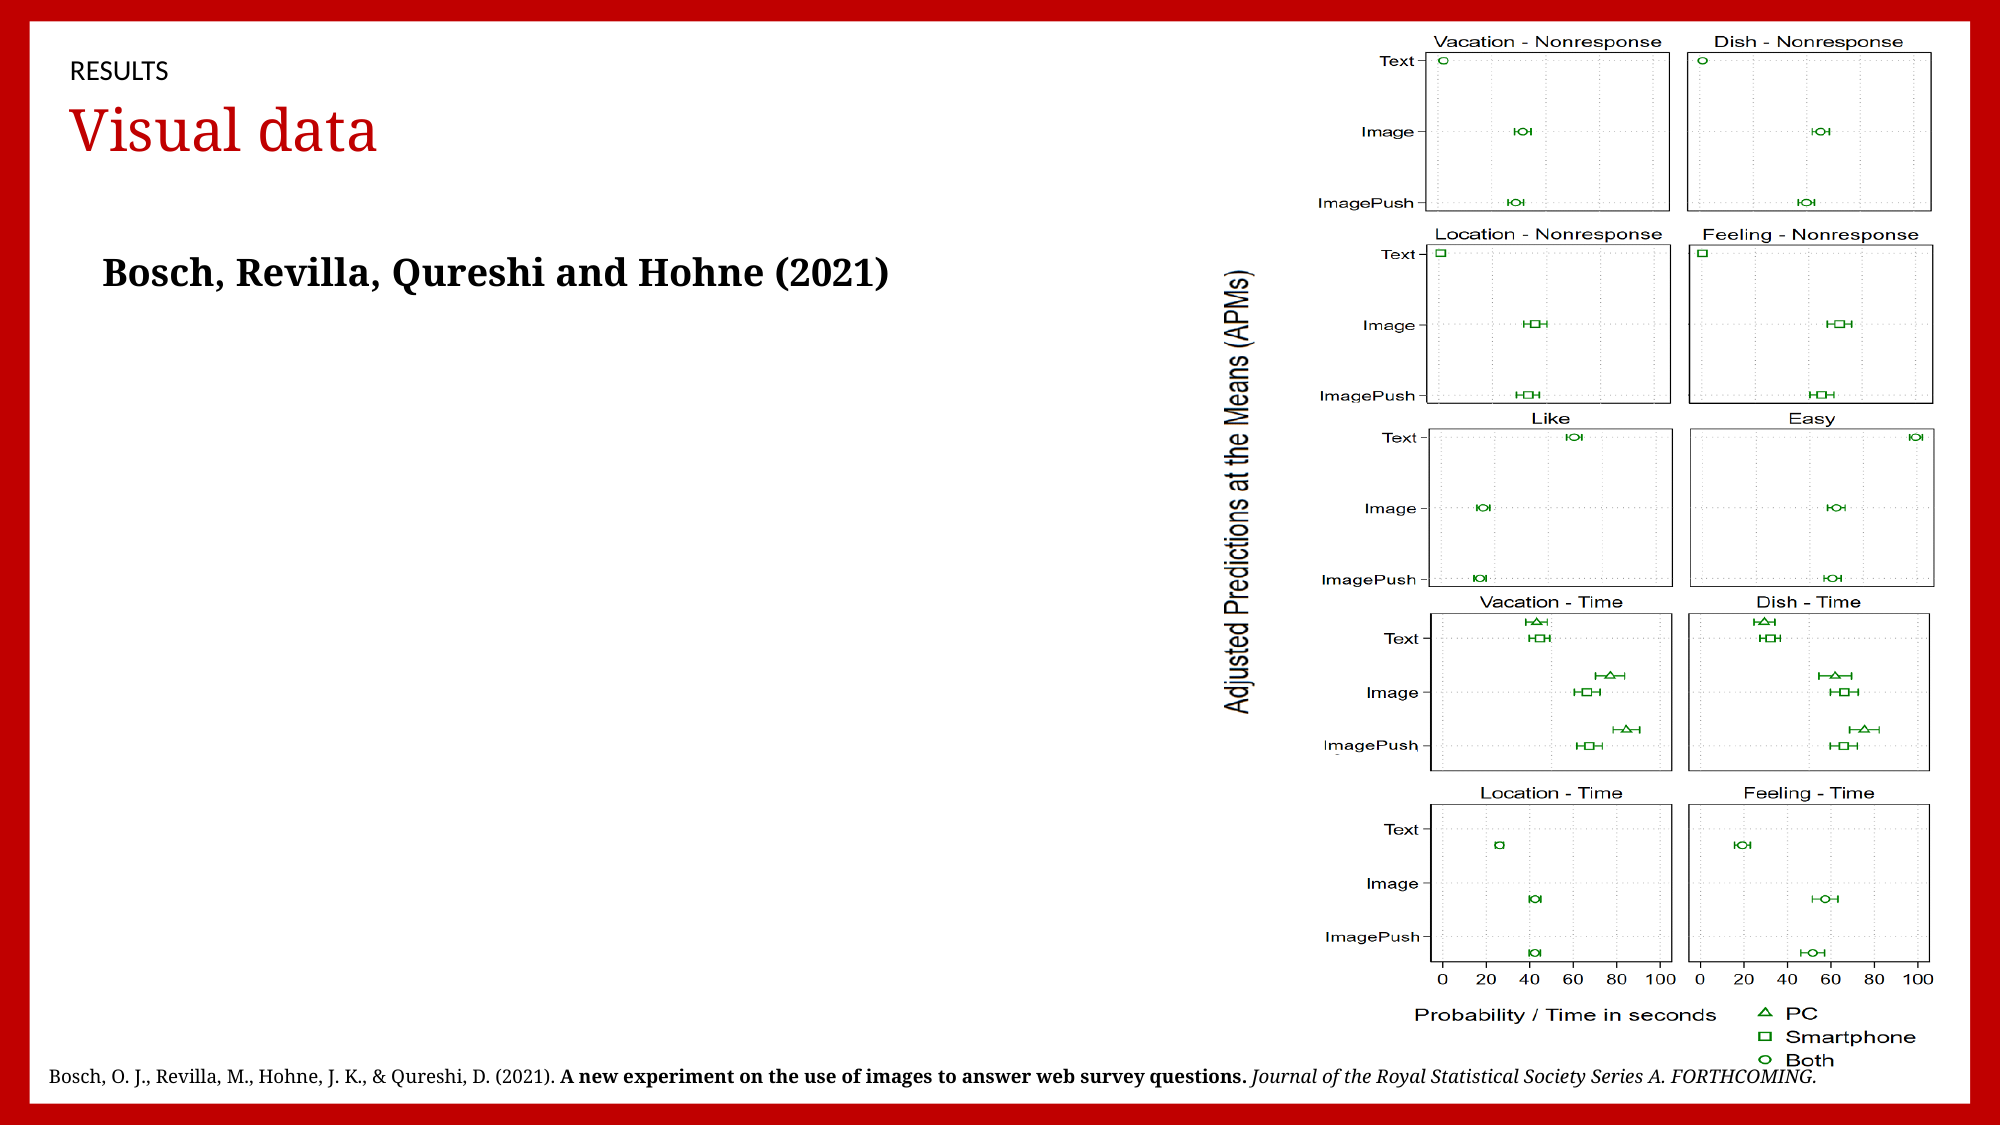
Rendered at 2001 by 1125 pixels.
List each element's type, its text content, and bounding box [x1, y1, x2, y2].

title Visual data [54, 97, 1182, 169]
text_box Bosch, Revilla, Qureshi and Hohne (2021) Asking for images: Increases the probability of item nonresponse (26-51.5 p.points higher probability) Increases completion times (21.8 to 39.9 seconds more) Decreases the probability of enjoying and finding questions easy (30 p.p lower probability of liking and finding the questions easy) Motivation messages have no effect on these indicators There is no interaction between asking for images and using a PC or smartphone to answer [87, 246, 1182, 1028]
text_box Bosch, O. J., Revilla, M., Hohne, J. K., & Qureshi, D. (2021). A new experiment on the use of images to answer web survey questions. Journal of the Royal Statistical Society Series A. FORTHCOMING. [34, 1057, 1860, 1096]
list RESULTS [54, 48, 1182, 95]
picture [1182, 29, 1966, 1077]
